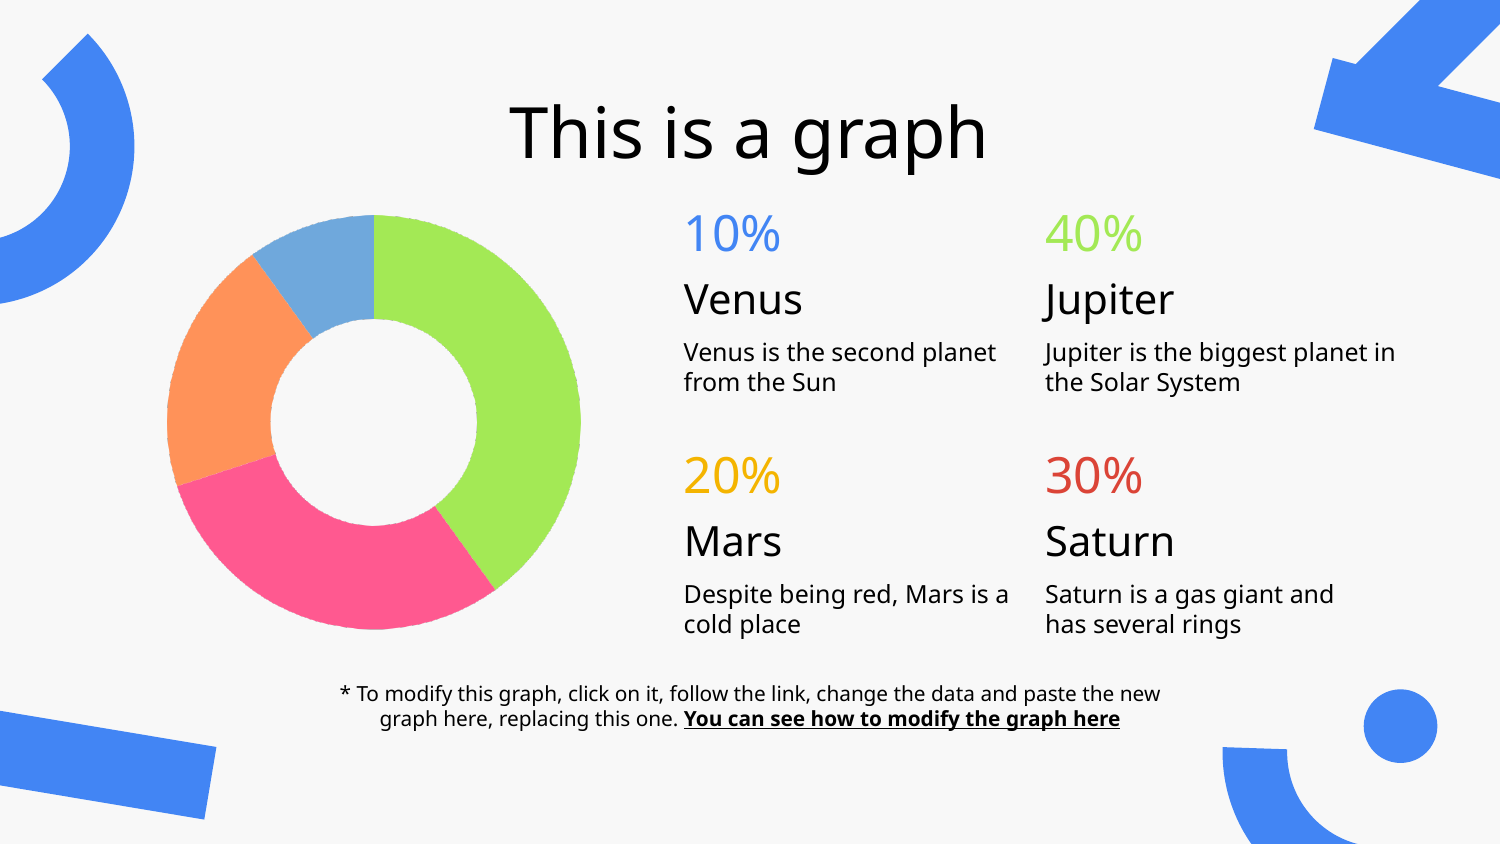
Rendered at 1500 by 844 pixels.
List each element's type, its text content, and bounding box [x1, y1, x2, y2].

text_box Venus [668, 277, 1006, 321]
text_box 10% [668, 208, 1006, 277]
text_box 20% [668, 450, 1006, 518]
title This is a graph [118, 72, 1382, 167]
text_box Mars [668, 518, 1006, 563]
text_box Jupiter [1030, 277, 1367, 321]
text_box Despite being red, Mars is a cold place [668, 563, 1030, 652]
text_box Jupiter is the biggest planet in the Solar System [1030, 321, 1424, 410]
text_box Venus is the second planet from the Sun [668, 321, 1030, 410]
text_box Saturn is a gas giant and has several rings [1030, 563, 1392, 652]
picture [134, 192, 612, 652]
text_box Saturn [1030, 518, 1367, 563]
text_box 40% [1030, 208, 1367, 277]
text_box 30% [1030, 450, 1367, 518]
subtitle * To modify this graph, click on it, follow the link, change the data and paste the new graph here, replacing this one. You can see how to modify the graph here [297, 665, 1203, 741]
